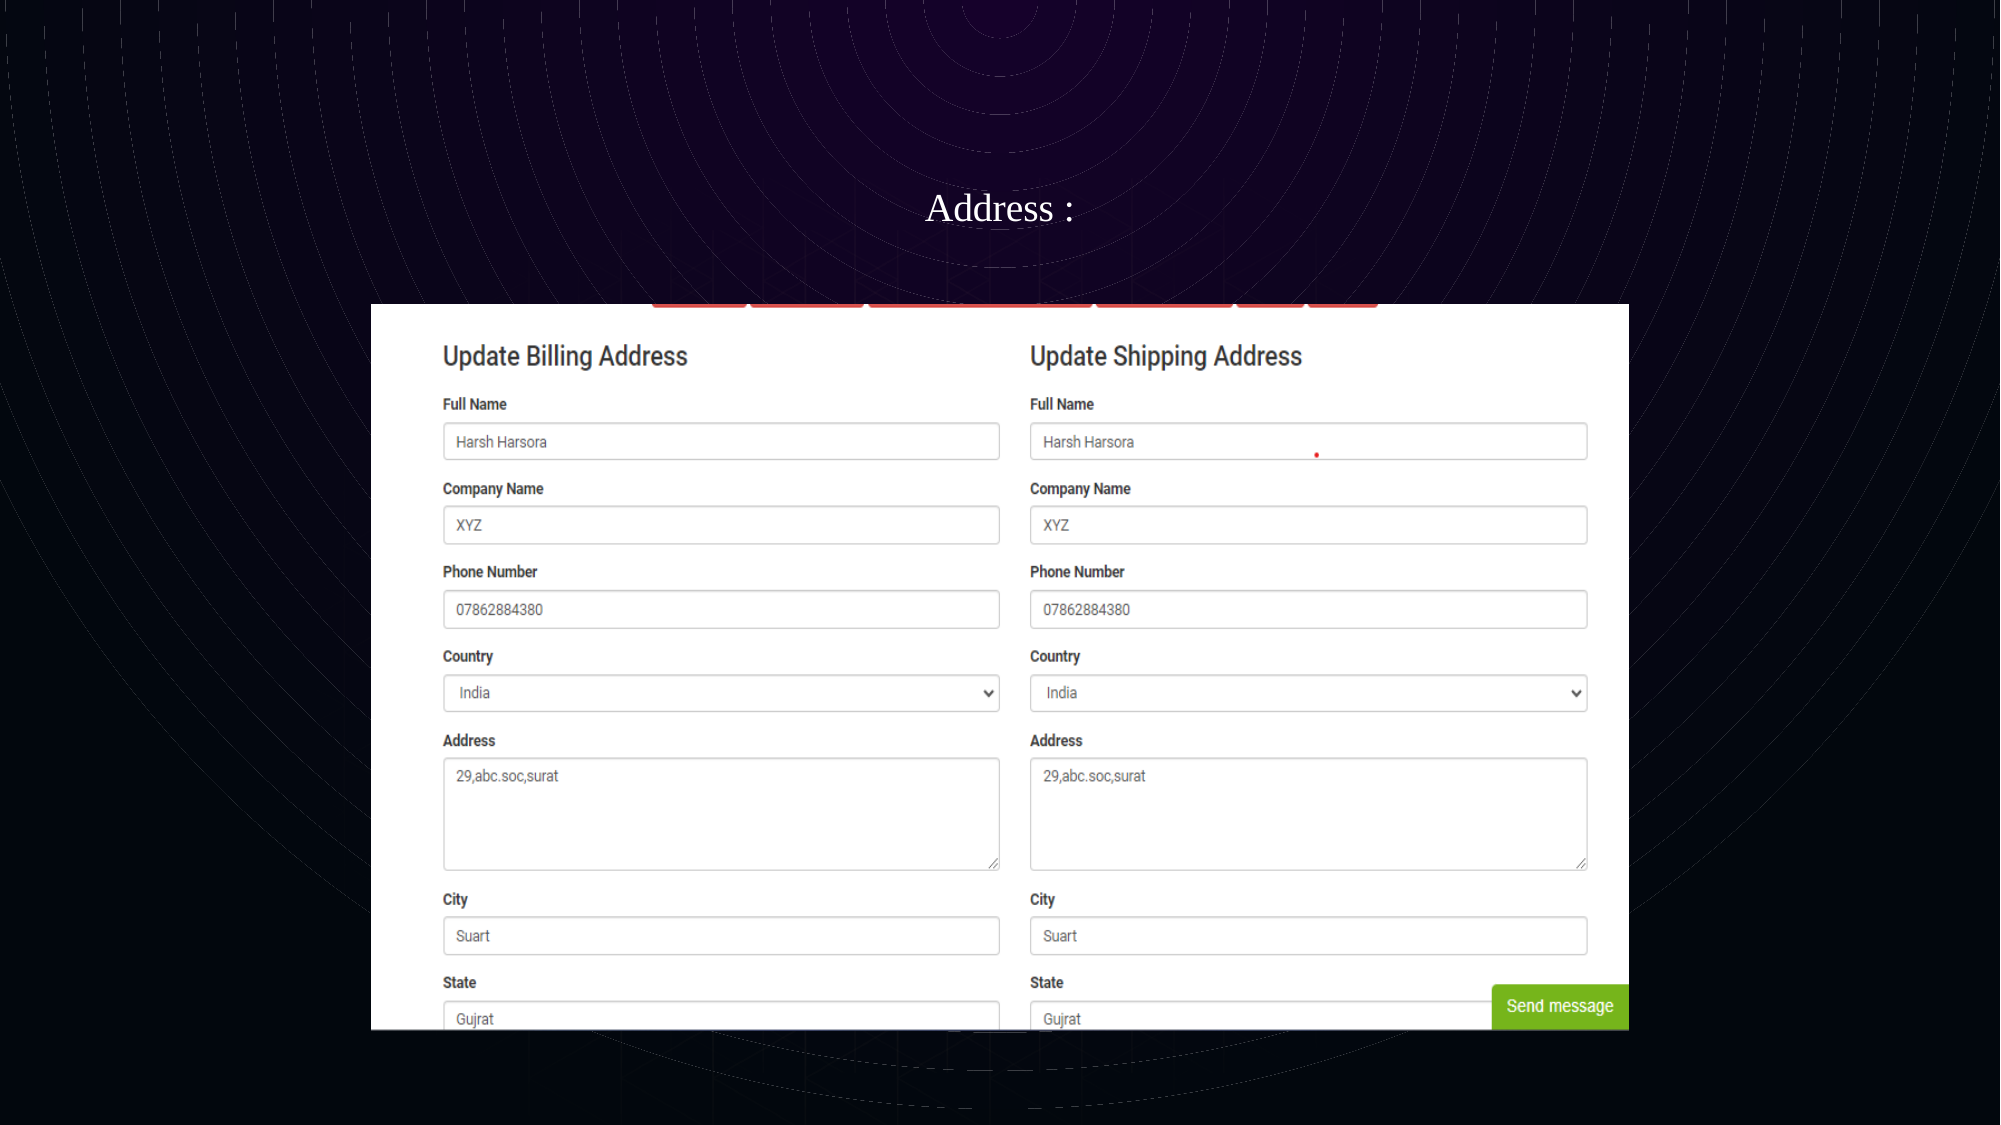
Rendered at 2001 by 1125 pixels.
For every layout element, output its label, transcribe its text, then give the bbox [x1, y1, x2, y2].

picture [251, 220, 1669, 1125]
text_box Address : [690, 174, 1310, 238]
